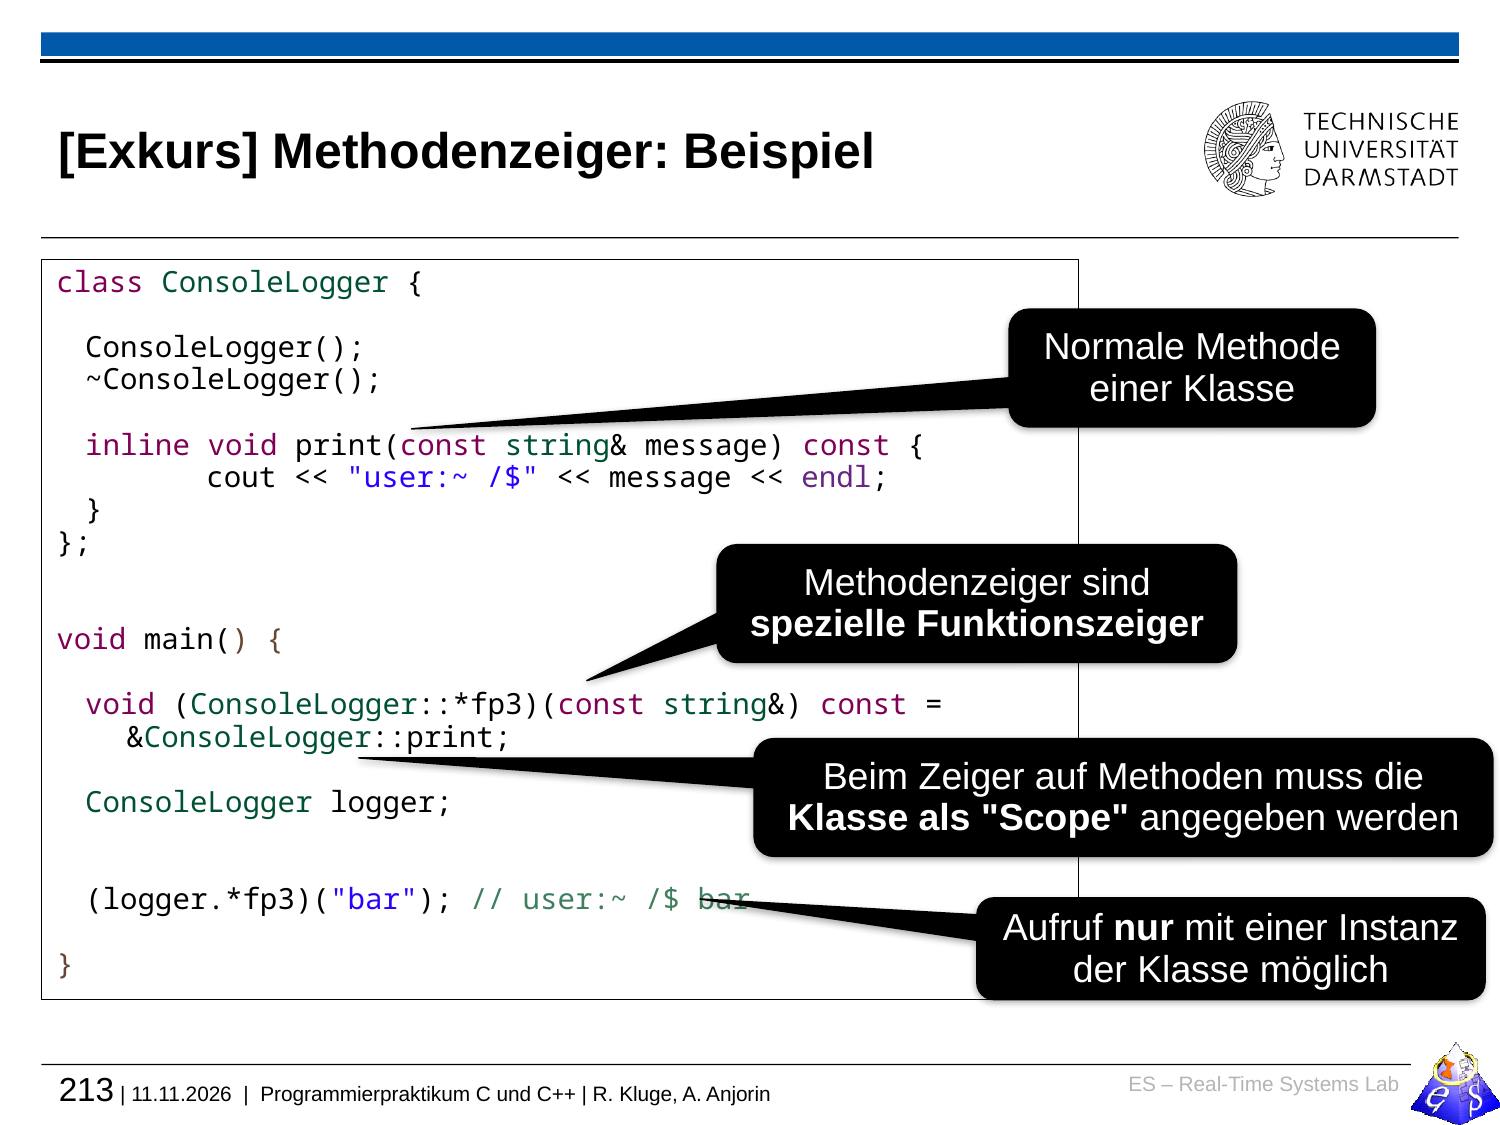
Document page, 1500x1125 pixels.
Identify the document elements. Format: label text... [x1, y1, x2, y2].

picture [1411, 1041, 1500, 1125]
title [Exkurs] Methodenzeiger: Beispiel [58, 80, 1187, 218]
text_box Aufruf nur mit einer Instanz der Klasse möglich [699, 897, 1486, 1001]
text_box Beim Zeiger auf Methoden muss die Klasse als "Scope" angegeben werden [357, 737, 1494, 858]
text_box class ConsoleLogger { ConsoleLogger(); ~ConsoleLogger(); inline void print(const string& message) const { cout << "user:~ /$" << message << endl; } }; void main() { void (ConsoleLogger::*fp3)(const string&) const = &ConsoleLogger::print; ConsoleLogger logger; (logger.*fp3)("bar"); // user:~ /$ bar } [41, 259, 1079, 1000]
picture [1187, 84, 1483, 214]
text_box Methodenzeiger sind spezielle Funktionszeiger [586, 543, 1238, 682]
text_box Normale Methode einer Klasse [410, 308, 1377, 430]
